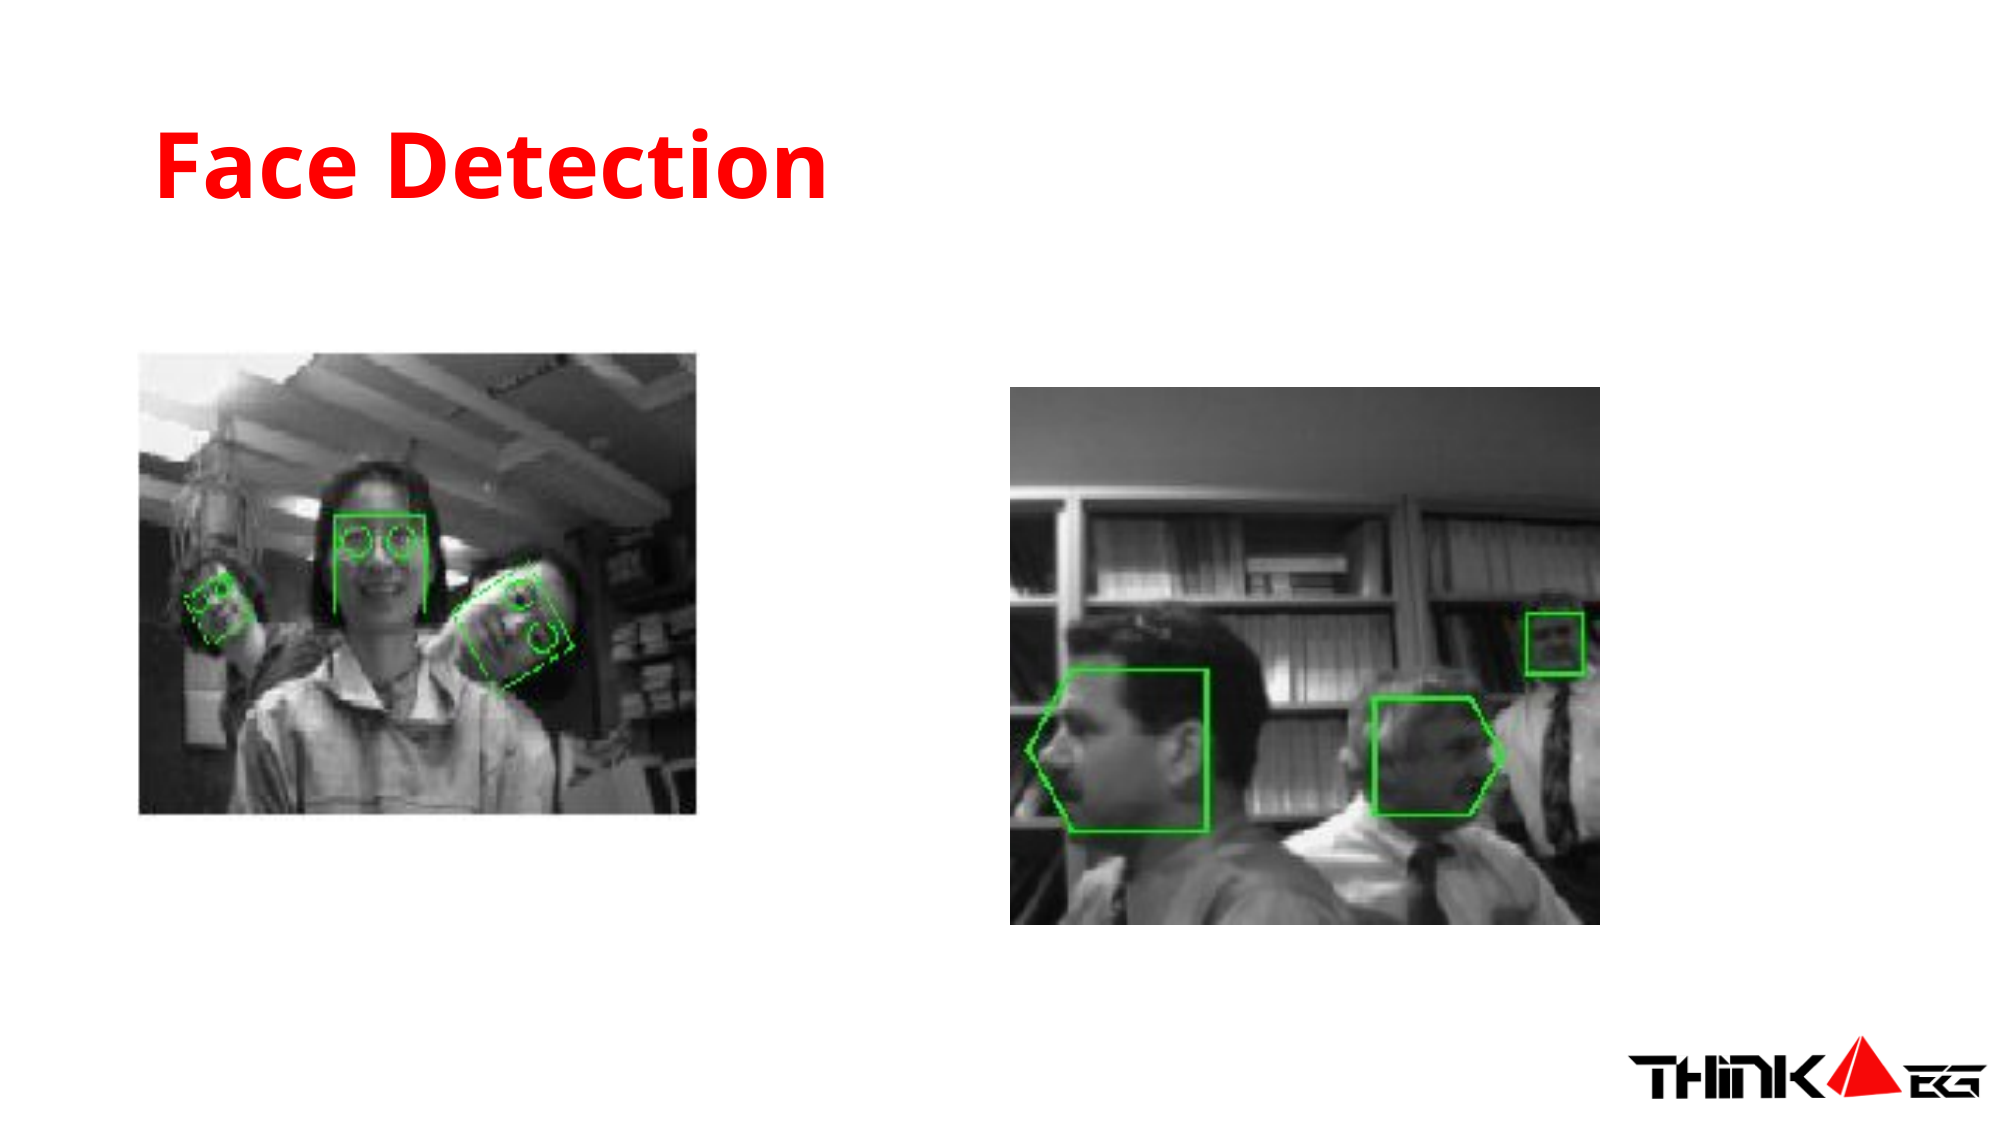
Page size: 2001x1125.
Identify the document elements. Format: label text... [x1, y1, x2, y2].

title Face Detection [137, 59, 1863, 278]
picture [0, 0, 2001, 1125]
